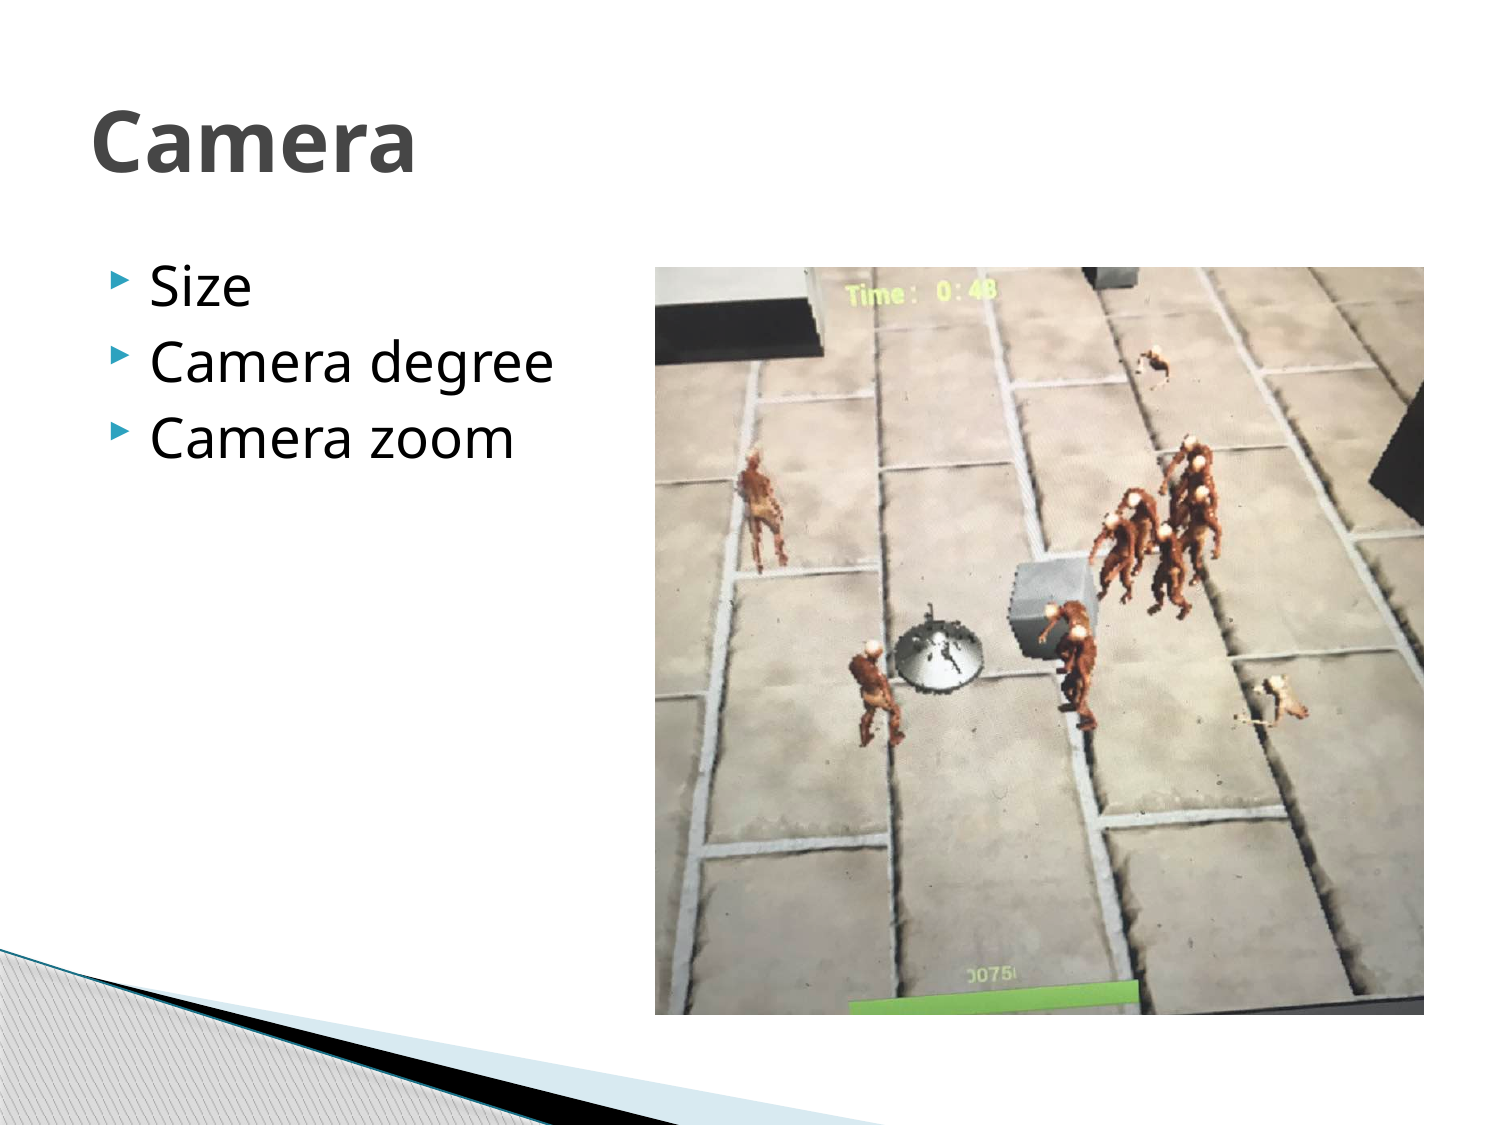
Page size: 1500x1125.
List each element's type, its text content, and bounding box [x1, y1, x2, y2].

list Size Camera degree Camera zoom [75, 243, 1425, 986]
title Camera [75, 45, 1425, 233]
picture [655, 266, 1424, 1016]
